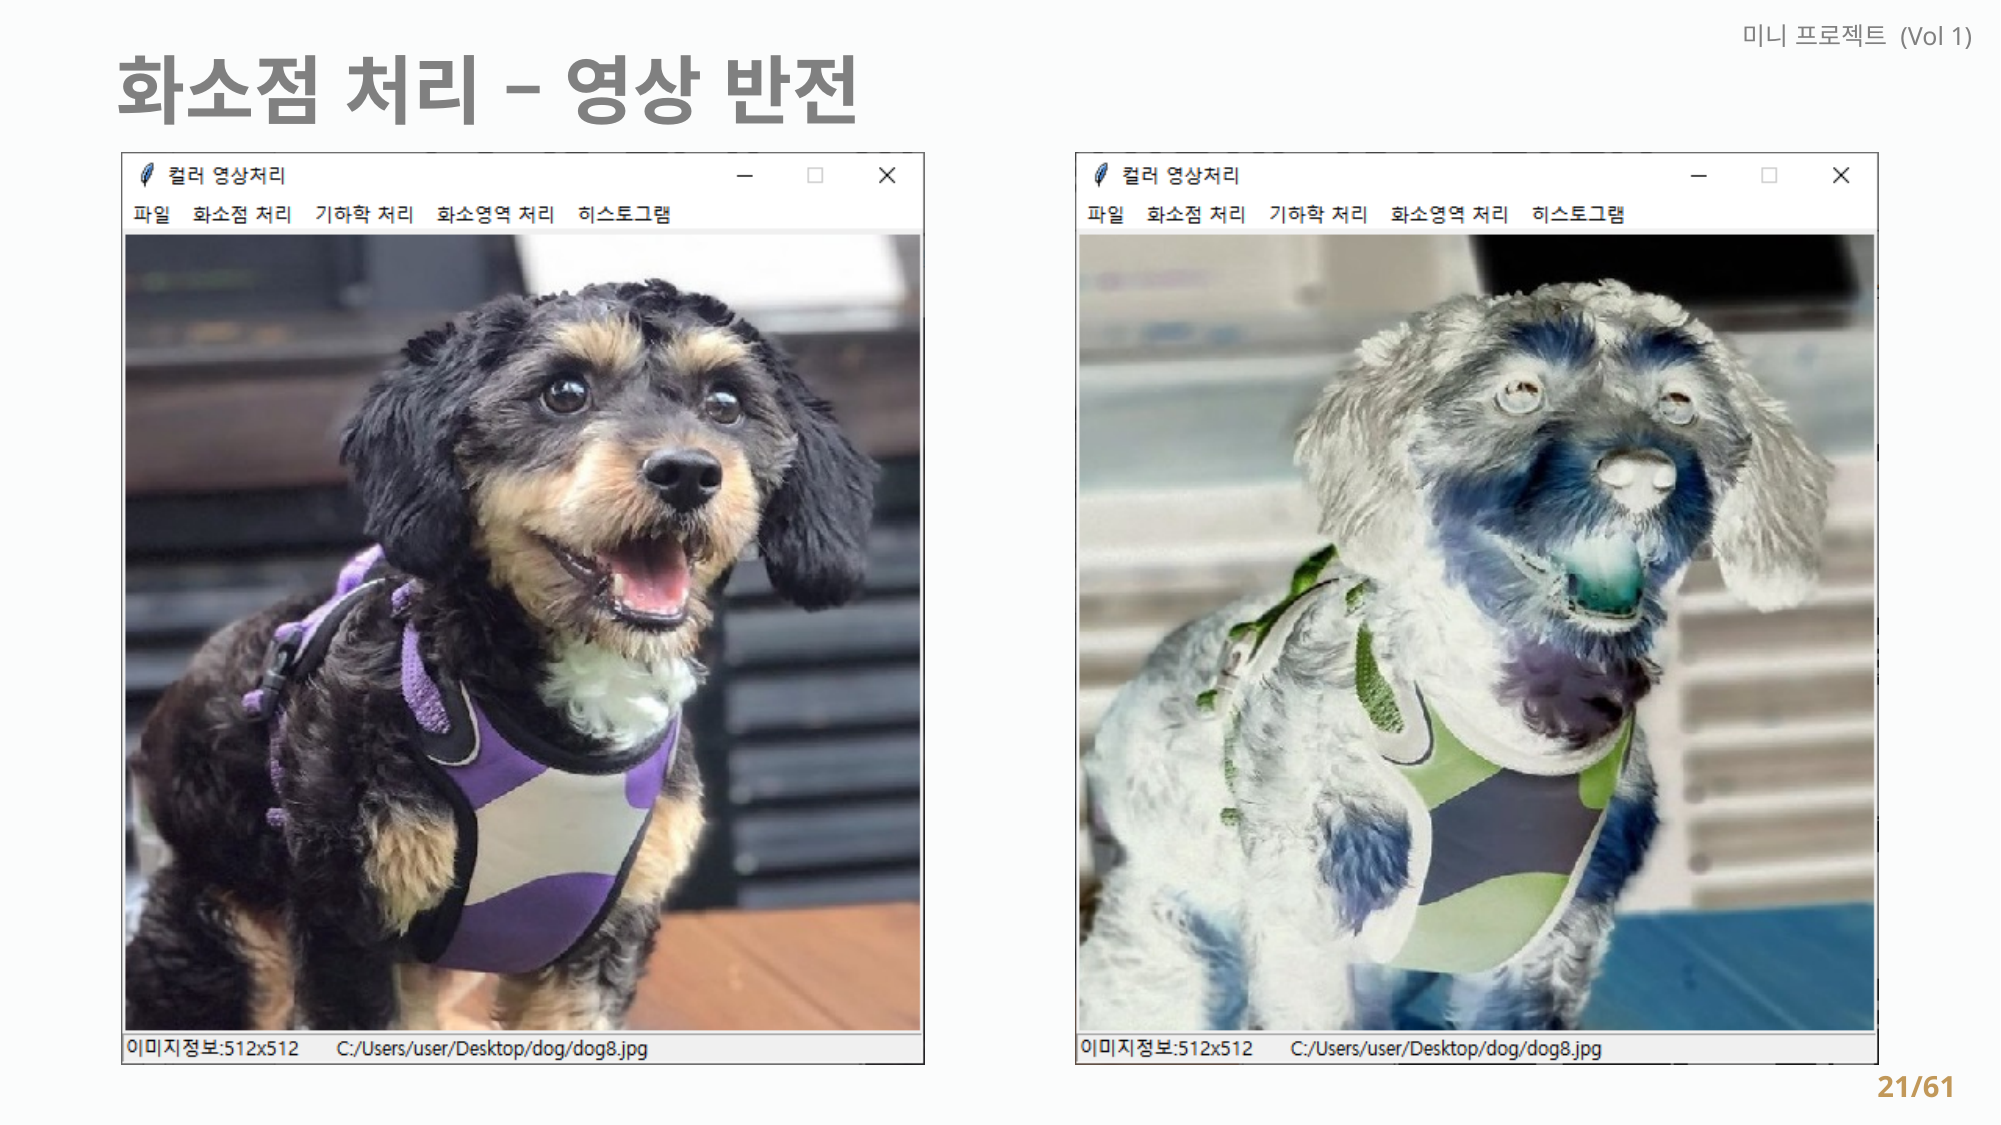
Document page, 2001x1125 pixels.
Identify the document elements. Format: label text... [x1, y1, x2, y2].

text_box 21/61 [1862, 1061, 1972, 1112]
text_box 미니 프로젝트 (Vol 1) [1371, 13, 2000, 58]
picture [1075, 151, 1879, 1065]
text_box 화소점 처리 – 영상 반전 [0, 35, 1257, 141]
picture [121, 151, 925, 1065]
